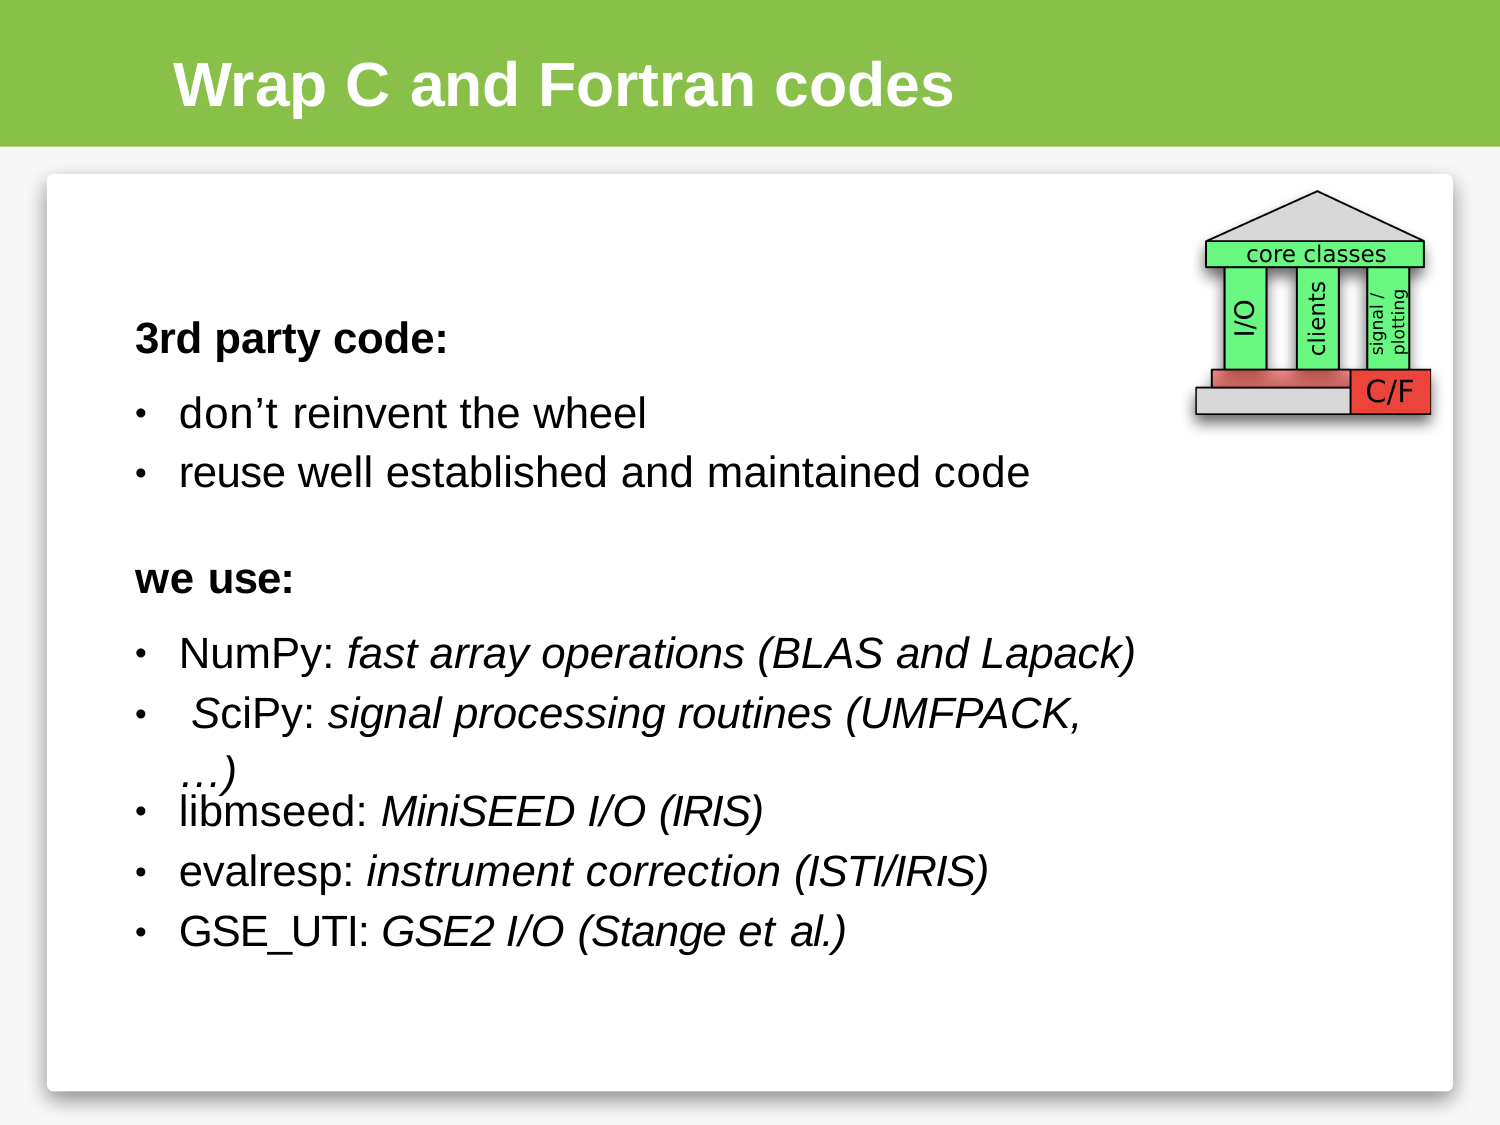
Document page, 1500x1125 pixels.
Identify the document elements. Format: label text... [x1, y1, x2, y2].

text_box [1195, 190, 1432, 415]
text_box libmseed: MiniSEED I/O (IRIS) evalresp: instrument correction (ISTI/IRIS) GSE_UTI: GSE2 I/O (Stange et al.) [177, 782, 995, 956]
text_box don’t reinvent the wheel reuse well established and maintained code [177, 384, 1040, 497]
text_box • • [133, 631, 149, 732]
text_box [24, 161, 1476, 1122]
text_box NumPy: fast array operations (BLAS and Lapack) SciPy: signal processing routines (UMFPACK, …) [177, 617, 1139, 797]
text_box 3rd party code: [133, 309, 453, 362]
text_box we use: [133, 549, 297, 603]
text_box • • • [133, 789, 149, 951]
text_box [1180, 184, 1446, 438]
title Wrap C and Fortran codes [70, 43, 1057, 120]
text_box • • [133, 391, 149, 492]
text_box [46, 174, 1454, 1092]
